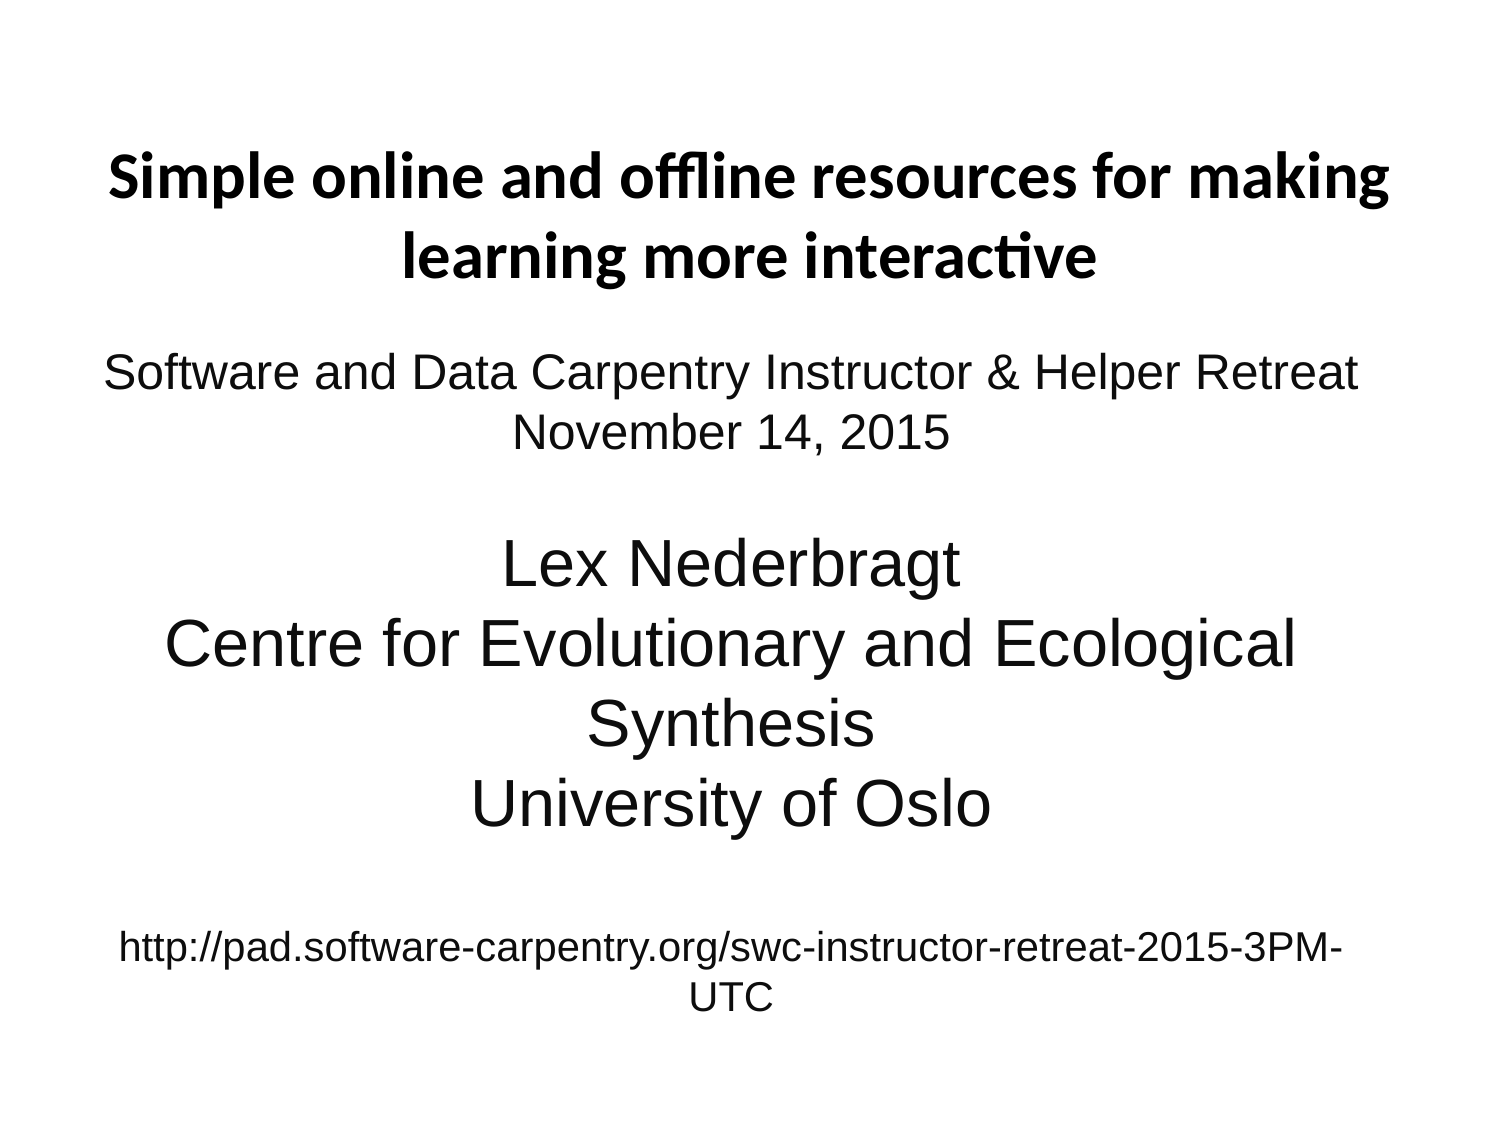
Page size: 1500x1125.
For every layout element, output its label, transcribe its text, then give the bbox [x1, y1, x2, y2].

subtitle Software and Data Carpentry Instructor & Helper Retreat November 14, 2015 Lex Nederbragt Centre for Evolutionary and Ecological Synthesis University of Oslo http://pad.software-carpentry.org/swc-instructor-retreat-2015-3PM-UTC [62, 332, 1401, 999]
title Simple online and offline resources for making learning more interactive [80, 91, 1420, 333]
